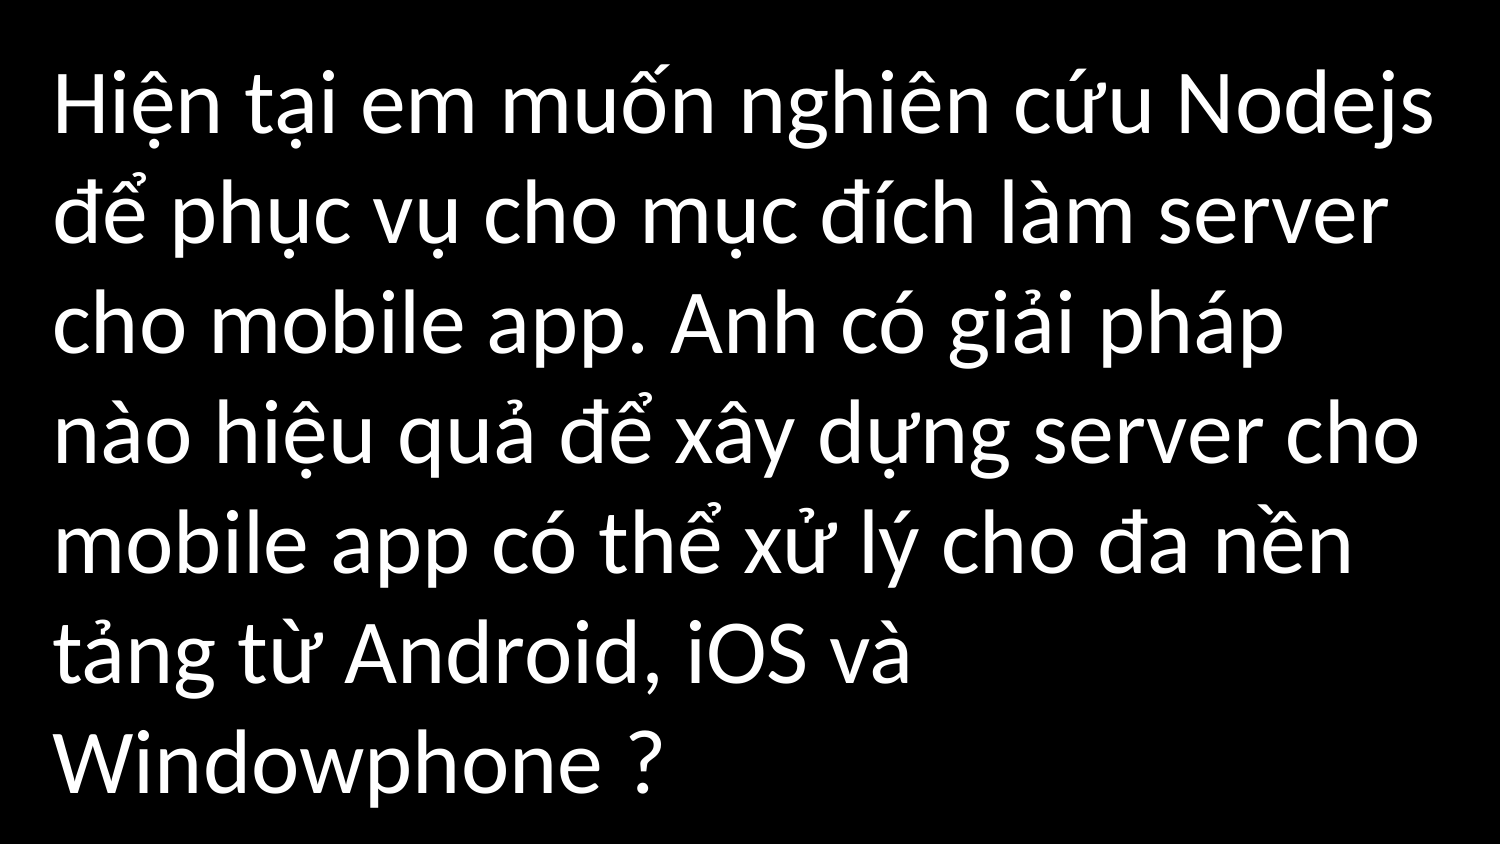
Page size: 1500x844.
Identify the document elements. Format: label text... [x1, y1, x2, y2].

text_box Hiện tại em muốn nghiên cứu Nodejs để phục vụ cho mục đích làm server cho mobile app. Anh có giải pháp nào hiệu quả để xây dựng server cho mobile app có thể xử lý cho đa nền tảng từ Android, iOS và Windowphone ? [37, 34, 1463, 819]
